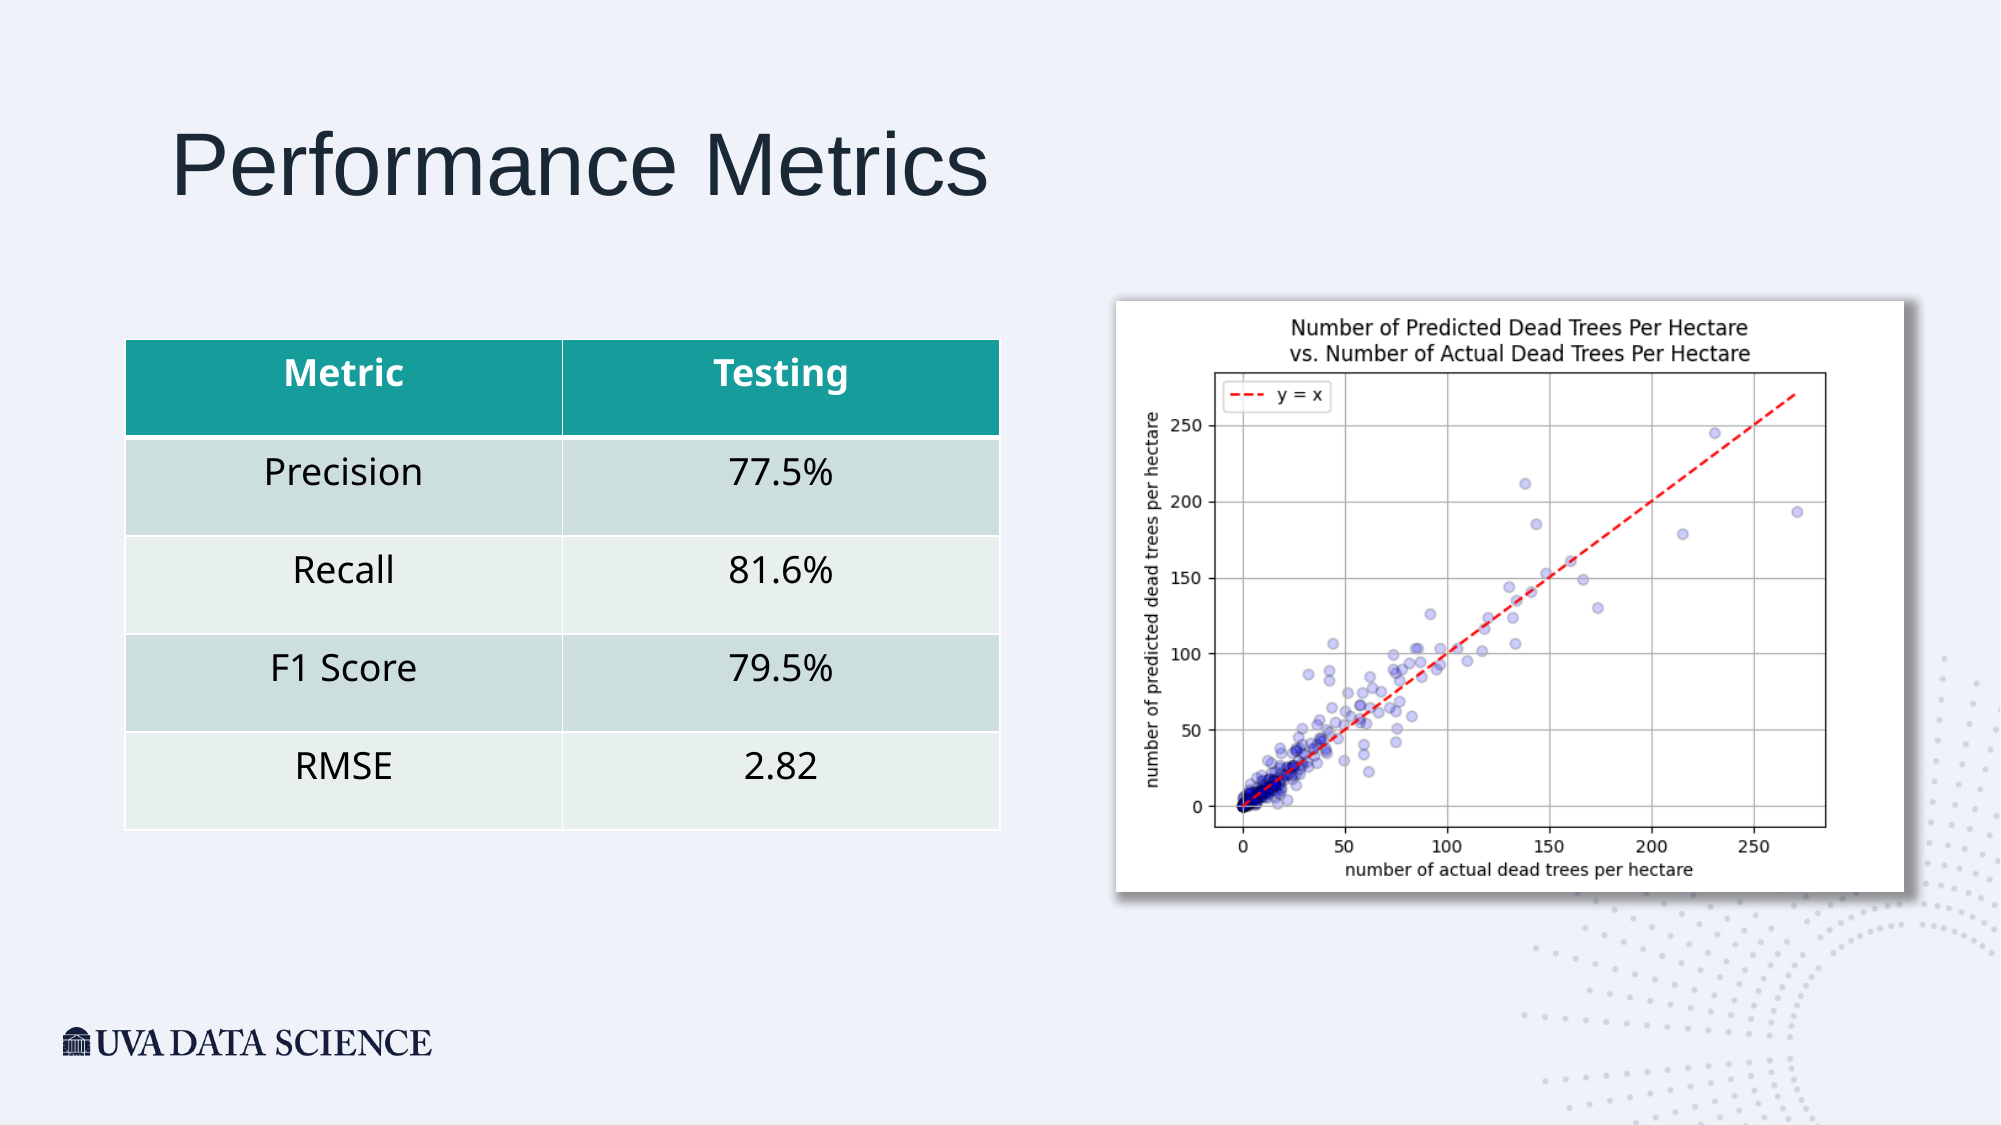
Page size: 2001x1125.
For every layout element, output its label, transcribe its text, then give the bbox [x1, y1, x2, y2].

table_cell F1 Score [126, 635, 562, 731]
table_cell 81.6% [563, 537, 999, 633]
table_cell Precision [126, 440, 562, 535]
table_cell 2.82 [563, 733, 999, 829]
table_header Testing [563, 340, 999, 435]
text_box Performance Metrics [150, 99, 1851, 219]
table_header Metric [126, 340, 562, 435]
table_cell 77.5% [563, 440, 999, 535]
table_cell Recall [126, 537, 562, 633]
picture [0, 0, 2001, 1125]
table_cell 79.5% [563, 635, 999, 731]
table_cell RMSE [126, 733, 562, 829]
